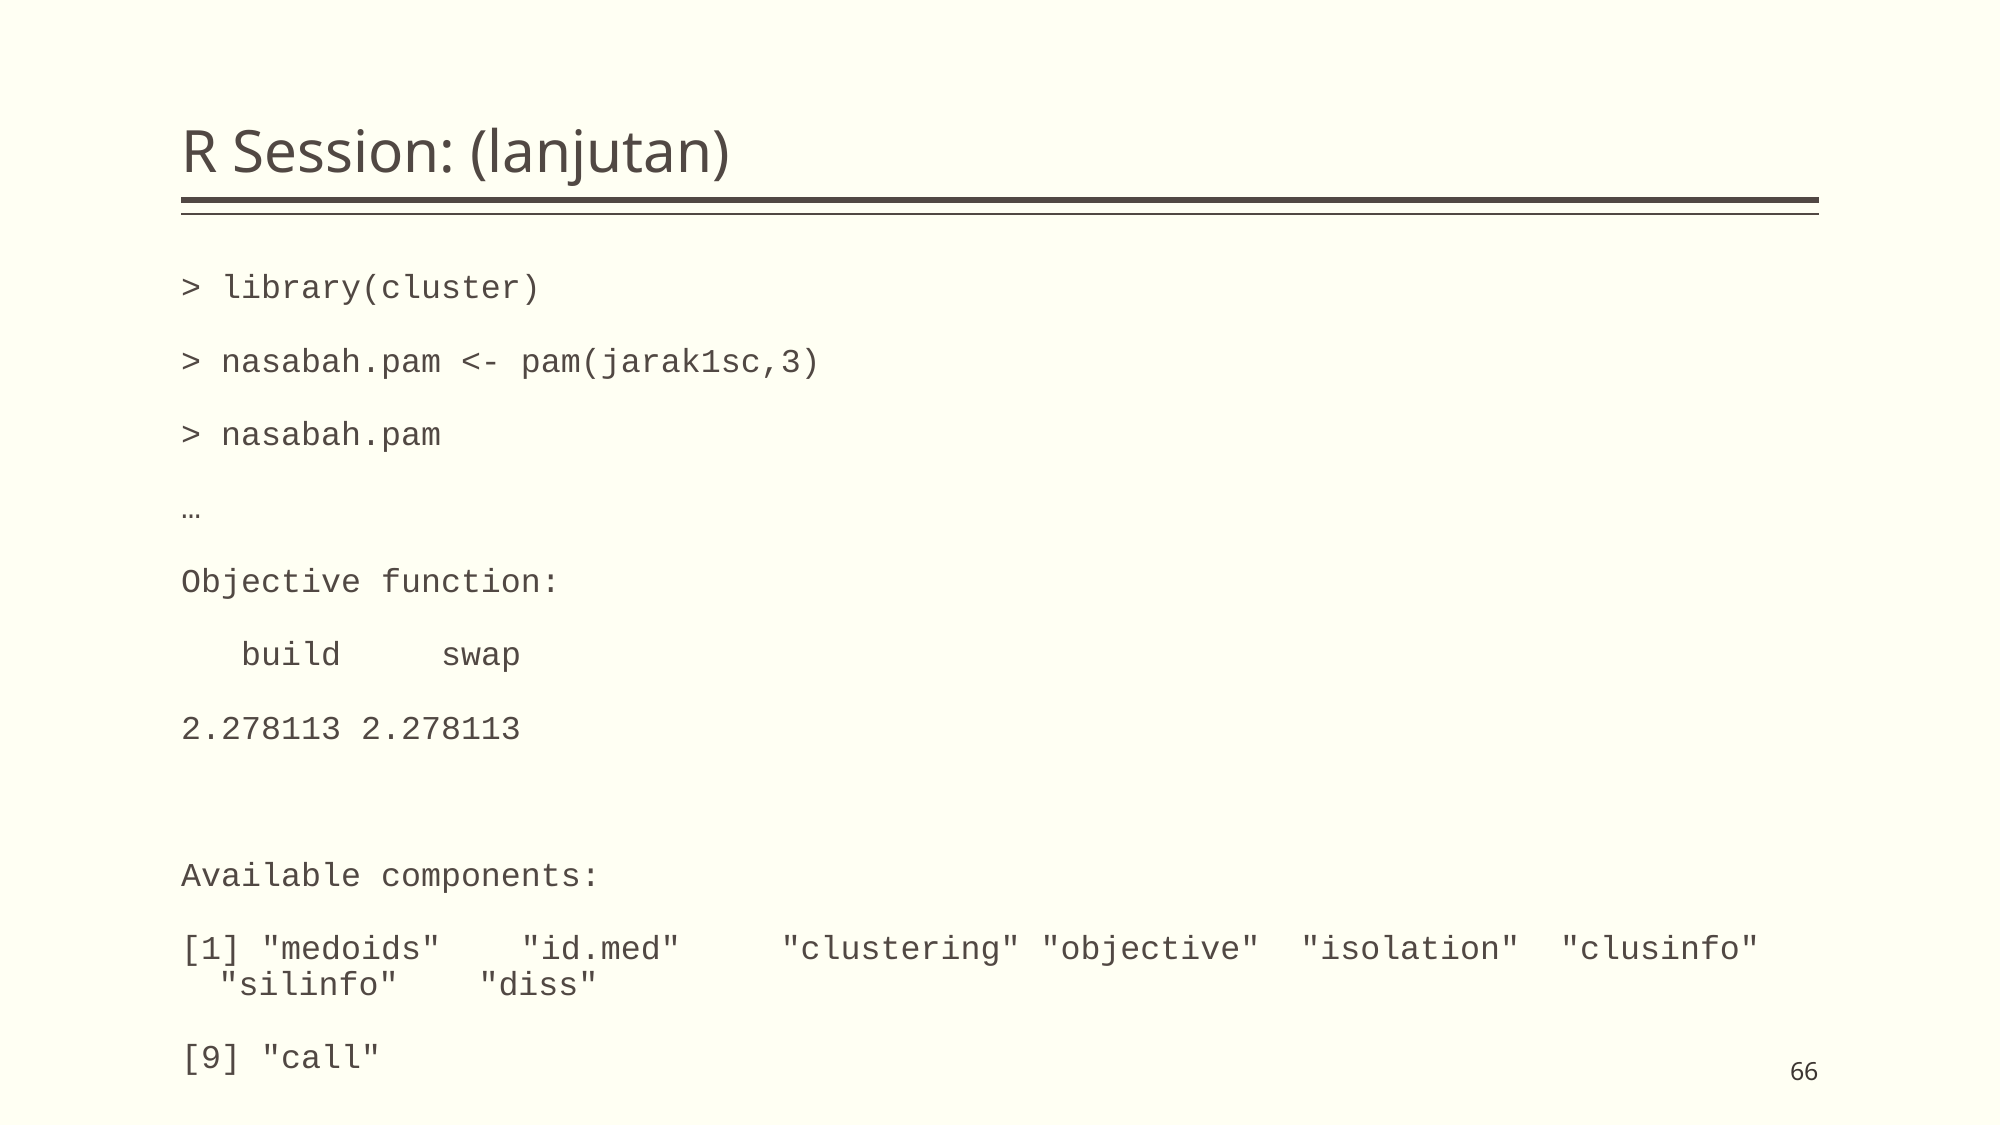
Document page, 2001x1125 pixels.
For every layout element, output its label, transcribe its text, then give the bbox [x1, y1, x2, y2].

list > library(cluster) > nasabah.pam <- pam(jarak1sc,3) > nasabah.pam … Objective function: build swap 2.278113 2.278113 Available components: [1] "medoids" "id.med" "clustering" "objective" "isolation" "clusinfo" "silinfo" "diss" [9] "call" [181, 262, 1819, 1013]
slide_number 66 [1518, 1042, 1819, 1103]
title R Session: (lanjutan) [181, 12, 1819, 193]
